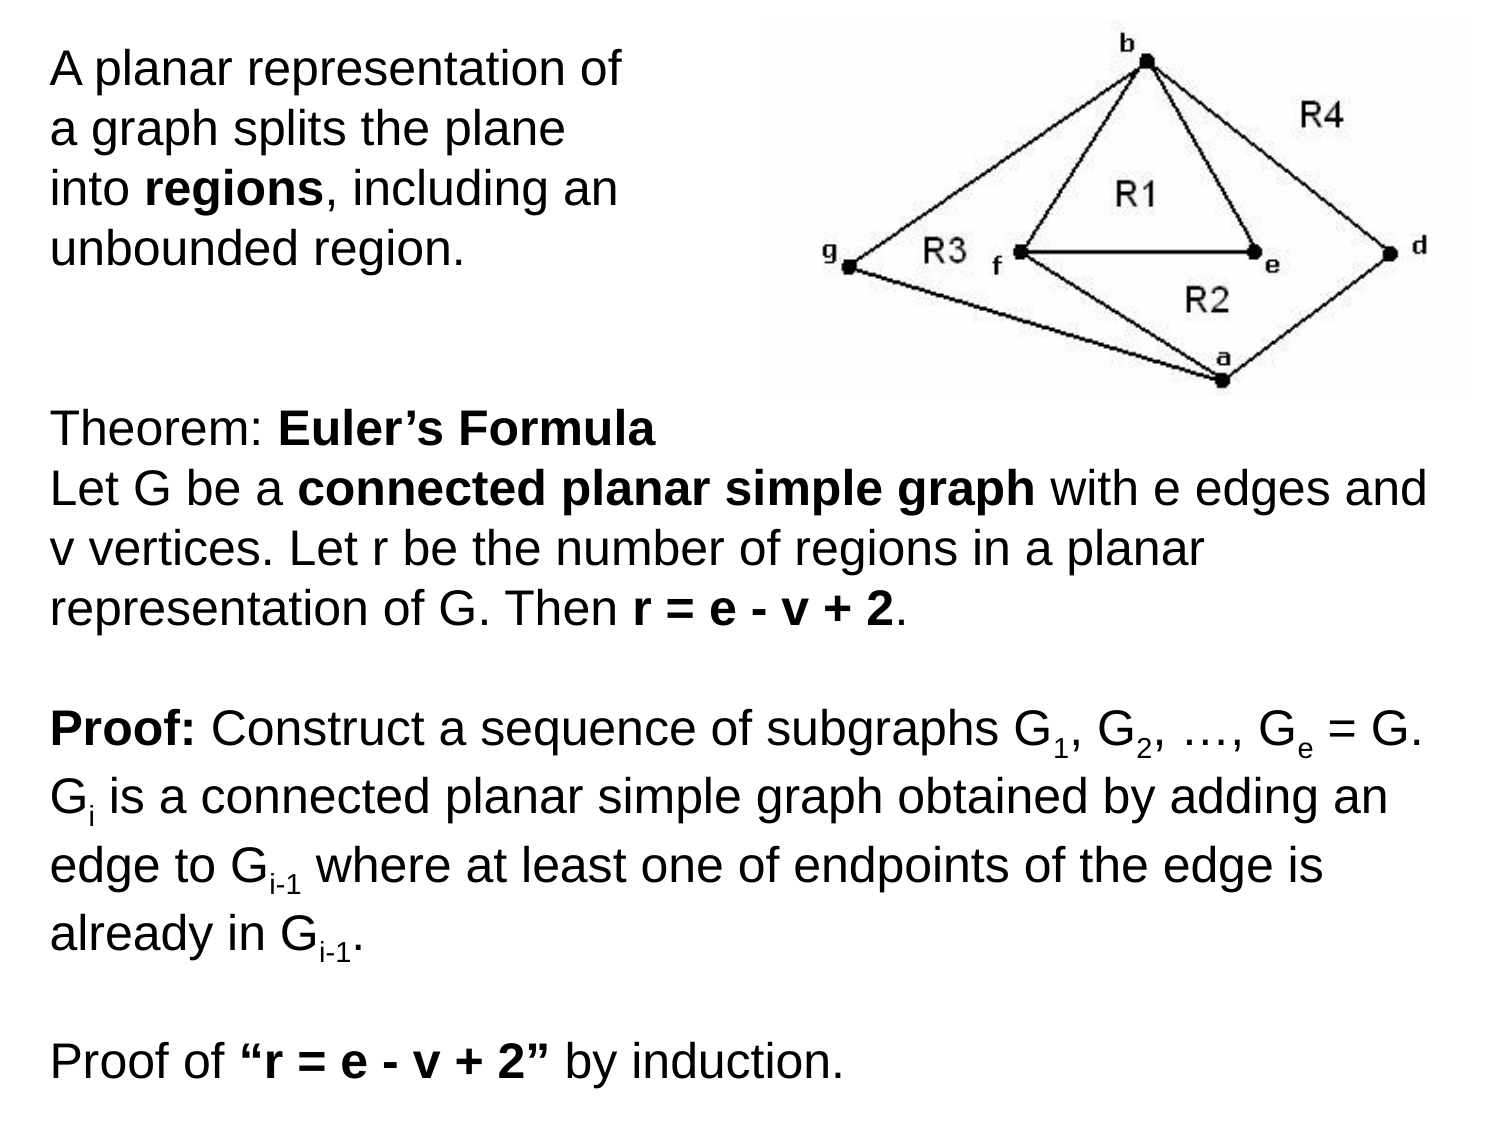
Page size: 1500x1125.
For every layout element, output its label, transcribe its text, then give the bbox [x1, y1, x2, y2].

text_box A planar representation of a graph splits the plane into regions, including an unbounded region. Theorem: Euler’s Formula Let G be a connected planar simple graph with e edges and v vertices. Let r be the number of regions in a planar representation of G. Then r = e - v + 2. Proof: Construct a sequence of subgraphs G1, G2, …, Ge = G. Gi is a connected planar simple graph obtained by adding an edge to Gi-1 where at least one of endpoints of the edge is already in Gi-1. Proof of “r = e - v + 2” by induction. [34, 20, 1470, 1053]
picture [763, 20, 1471, 396]
